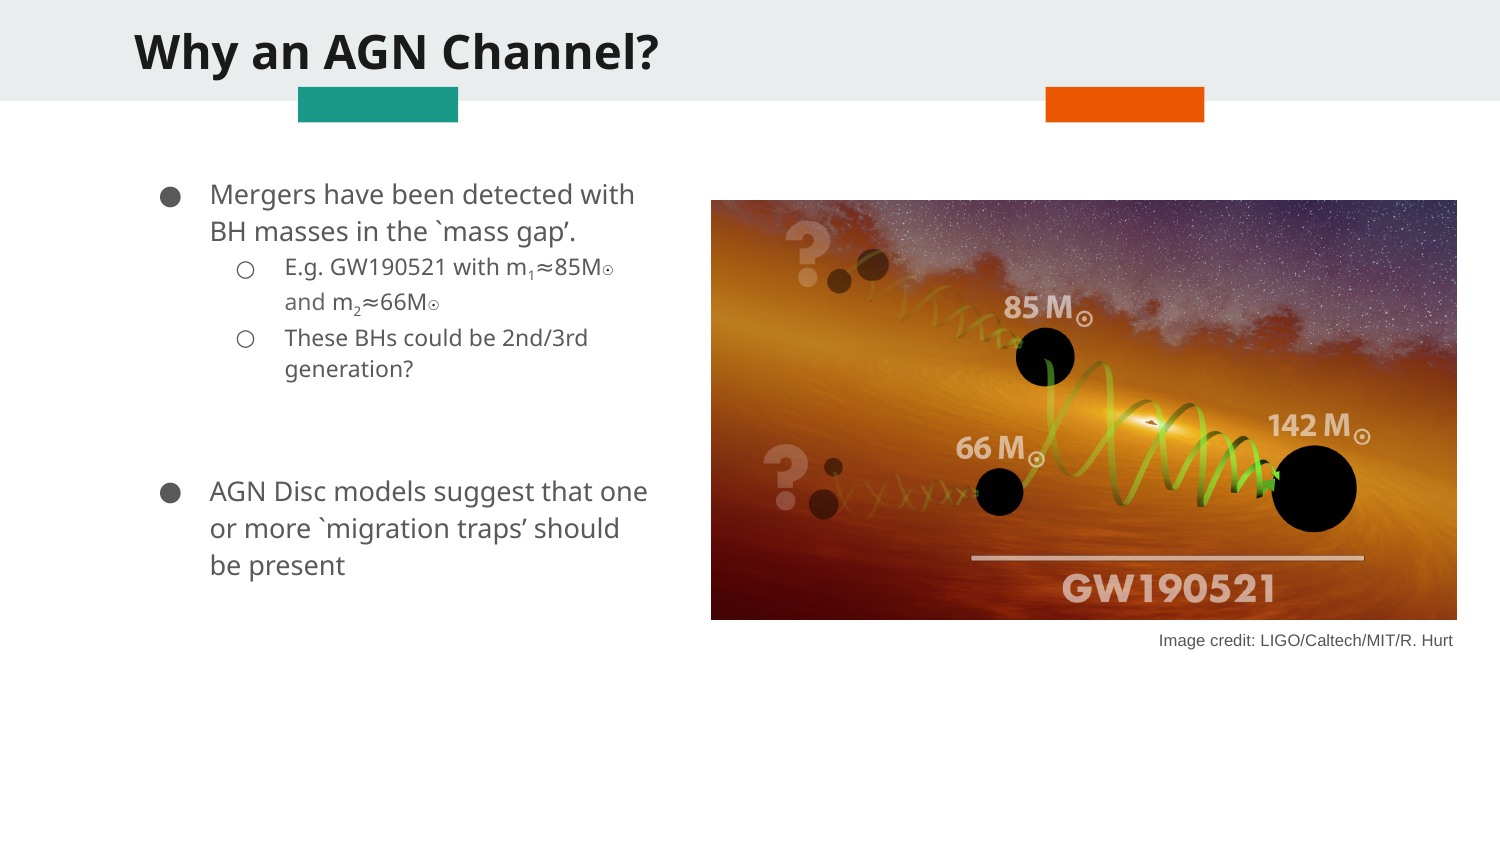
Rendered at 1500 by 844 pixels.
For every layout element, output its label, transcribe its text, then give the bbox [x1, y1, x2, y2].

text_box Image credit: LIGO/Caltech/MIT/R. Hurt [1143, 619, 1477, 660]
picture [711, 200, 1457, 620]
title Why an AGN Channel? [119, 6, 1381, 95]
list Mergers have been detected with BH masses in the `mass gap’. E.g. GW190521 with m1≈85M☉ and m2≈66M☉ These BHs could be 2nd/3rd generation? AGN Disc models suggest that one or more `migration traps’ should be present [119, 157, 665, 832]
